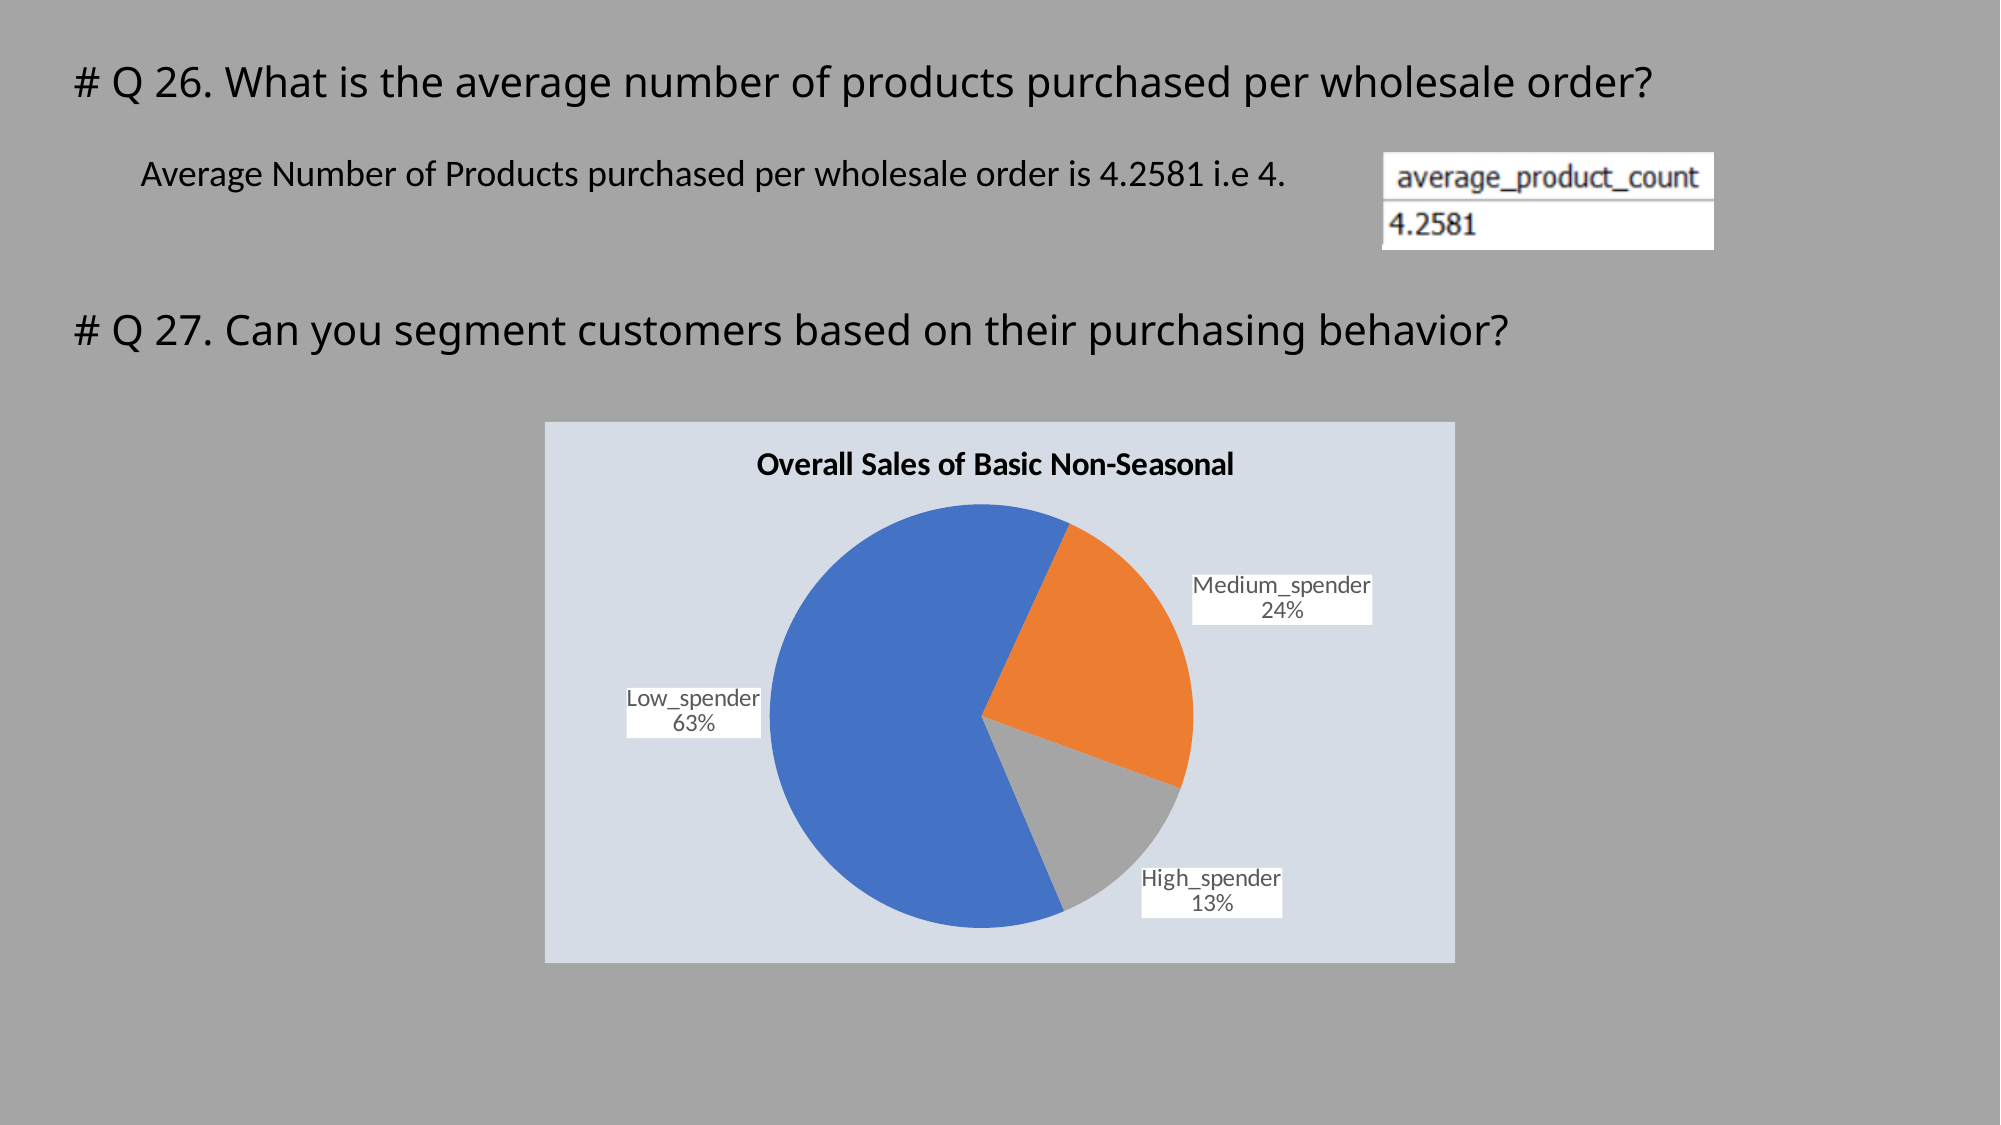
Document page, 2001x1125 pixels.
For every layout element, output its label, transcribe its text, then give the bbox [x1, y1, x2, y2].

picture [1382, 152, 1714, 250]
text_box # Q 27. Can you segment customers based on their purchasing behavior? [58, 295, 2000, 361]
chart [544, 421, 1456, 964]
text_box Average Number of Products purchased per wholesale order is 4.2581 i.e 4. [125, 141, 1441, 202]
text_box # Q 26. What is the average number of products purchased per wholesale order? [58, 48, 2000, 114]
